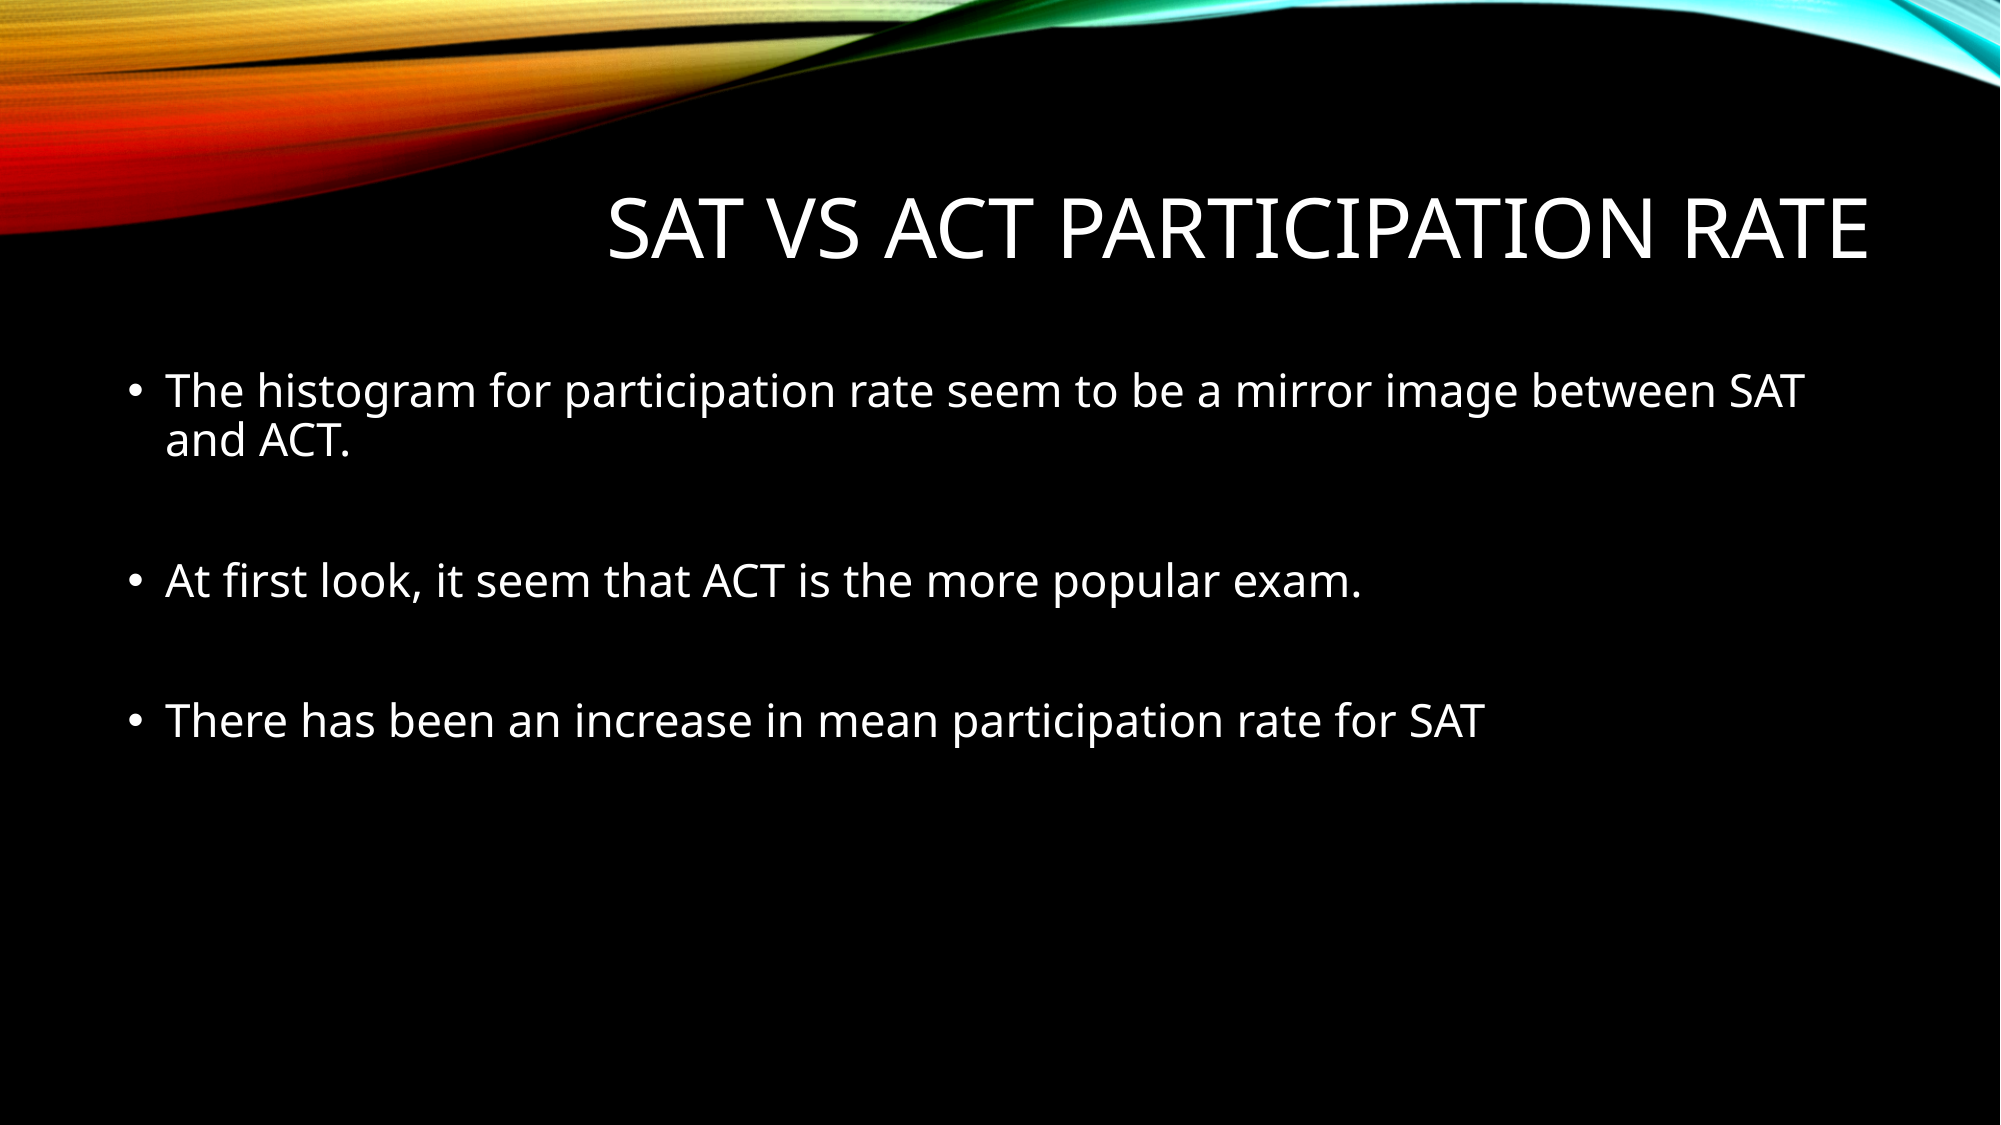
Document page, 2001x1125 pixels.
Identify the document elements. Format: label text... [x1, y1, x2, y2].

list The histogram for participation rate seem to be a mirror image between SAT and ACT. At first look, it seem that ACT is the more popular exam. There has been an increase in mean participation rate for SAT [112, 360, 1888, 1021]
picture [0, 0, 2000, 237]
title SAT vs ACT Participation RAte [474, 125, 1888, 338]
